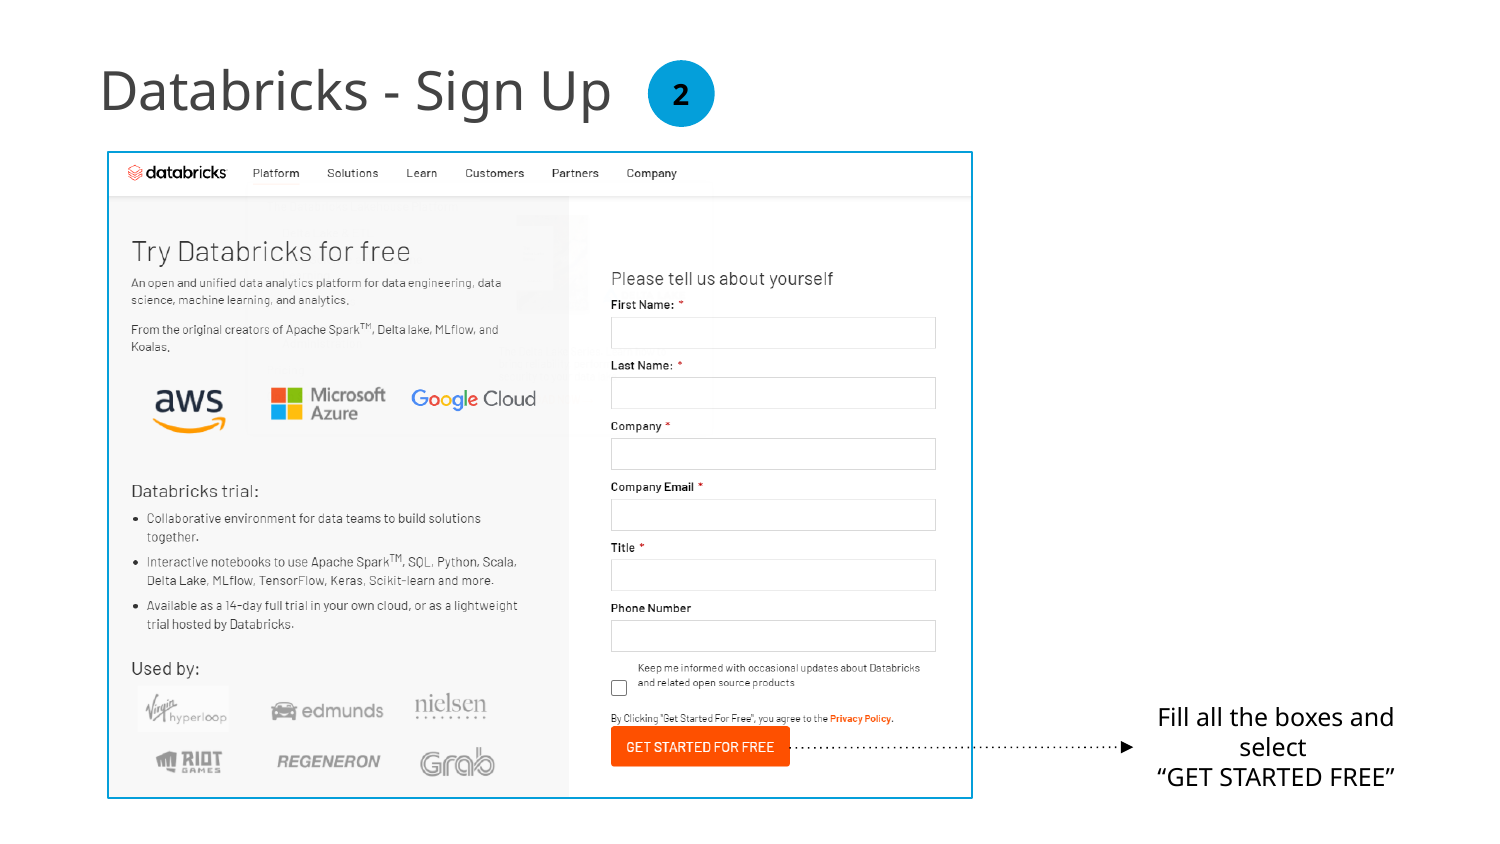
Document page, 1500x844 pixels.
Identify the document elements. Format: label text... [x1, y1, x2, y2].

picture [110, 154, 970, 796]
text_box Databricks - Sign Up [84, 58, 1226, 118]
text_box 2 [647, 60, 715, 127]
text_box Fill all the boxes and select “GET STARTED FREE” [1133, 686, 1419, 807]
